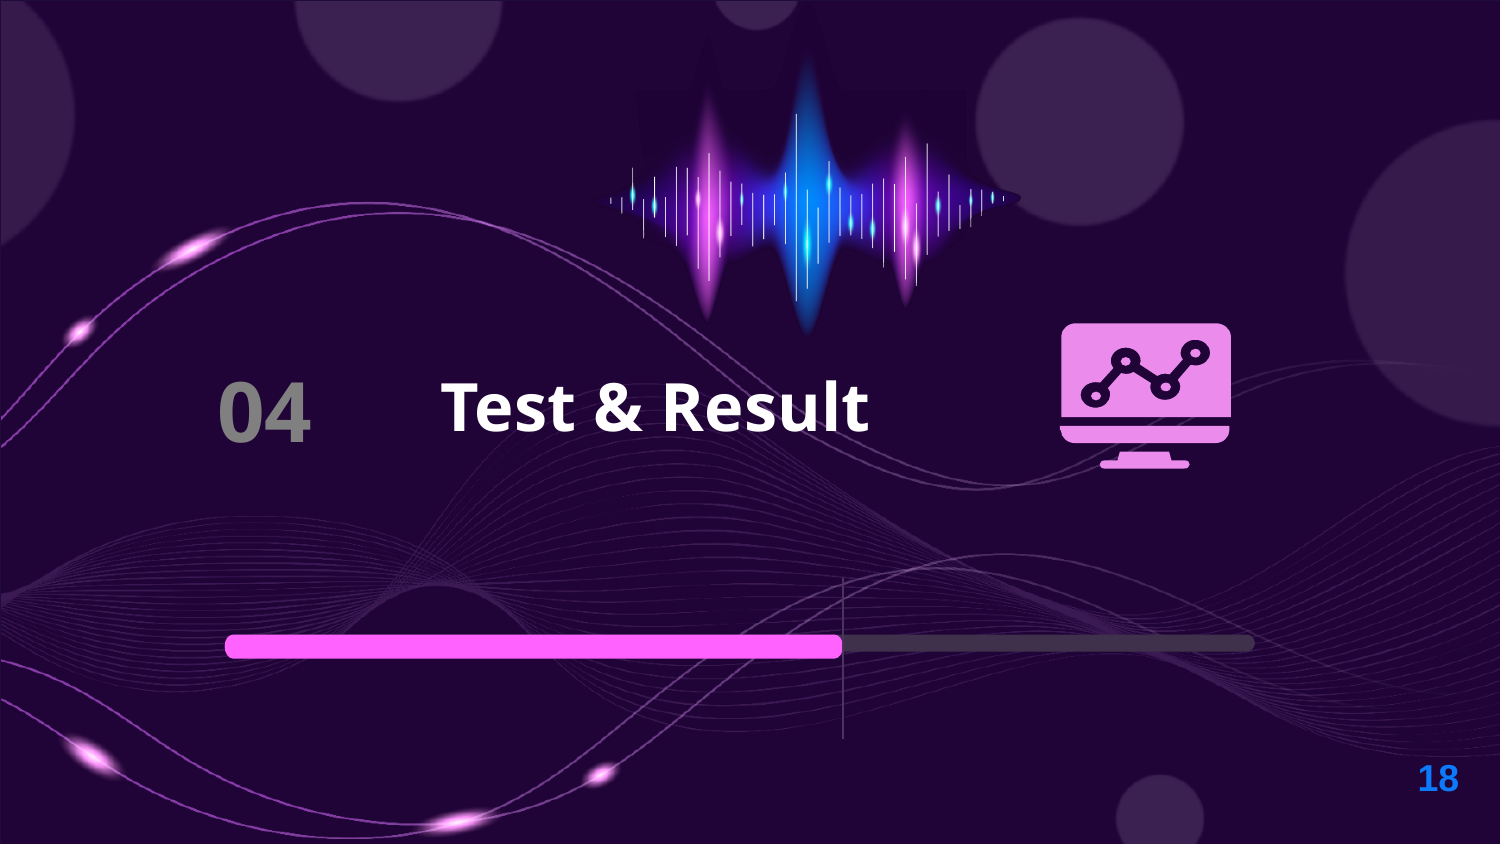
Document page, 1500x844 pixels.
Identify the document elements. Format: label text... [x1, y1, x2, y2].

picture [2, 2, 1500, 844]
text_box [848, 634, 1255, 652]
text_box Test & Result [318, 270, 1011, 460]
text_box 18 [1399, 741, 1478, 812]
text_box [1059, 323, 1232, 469]
text_box 04 [37, 292, 328, 475]
text_box [224, 634, 838, 659]
